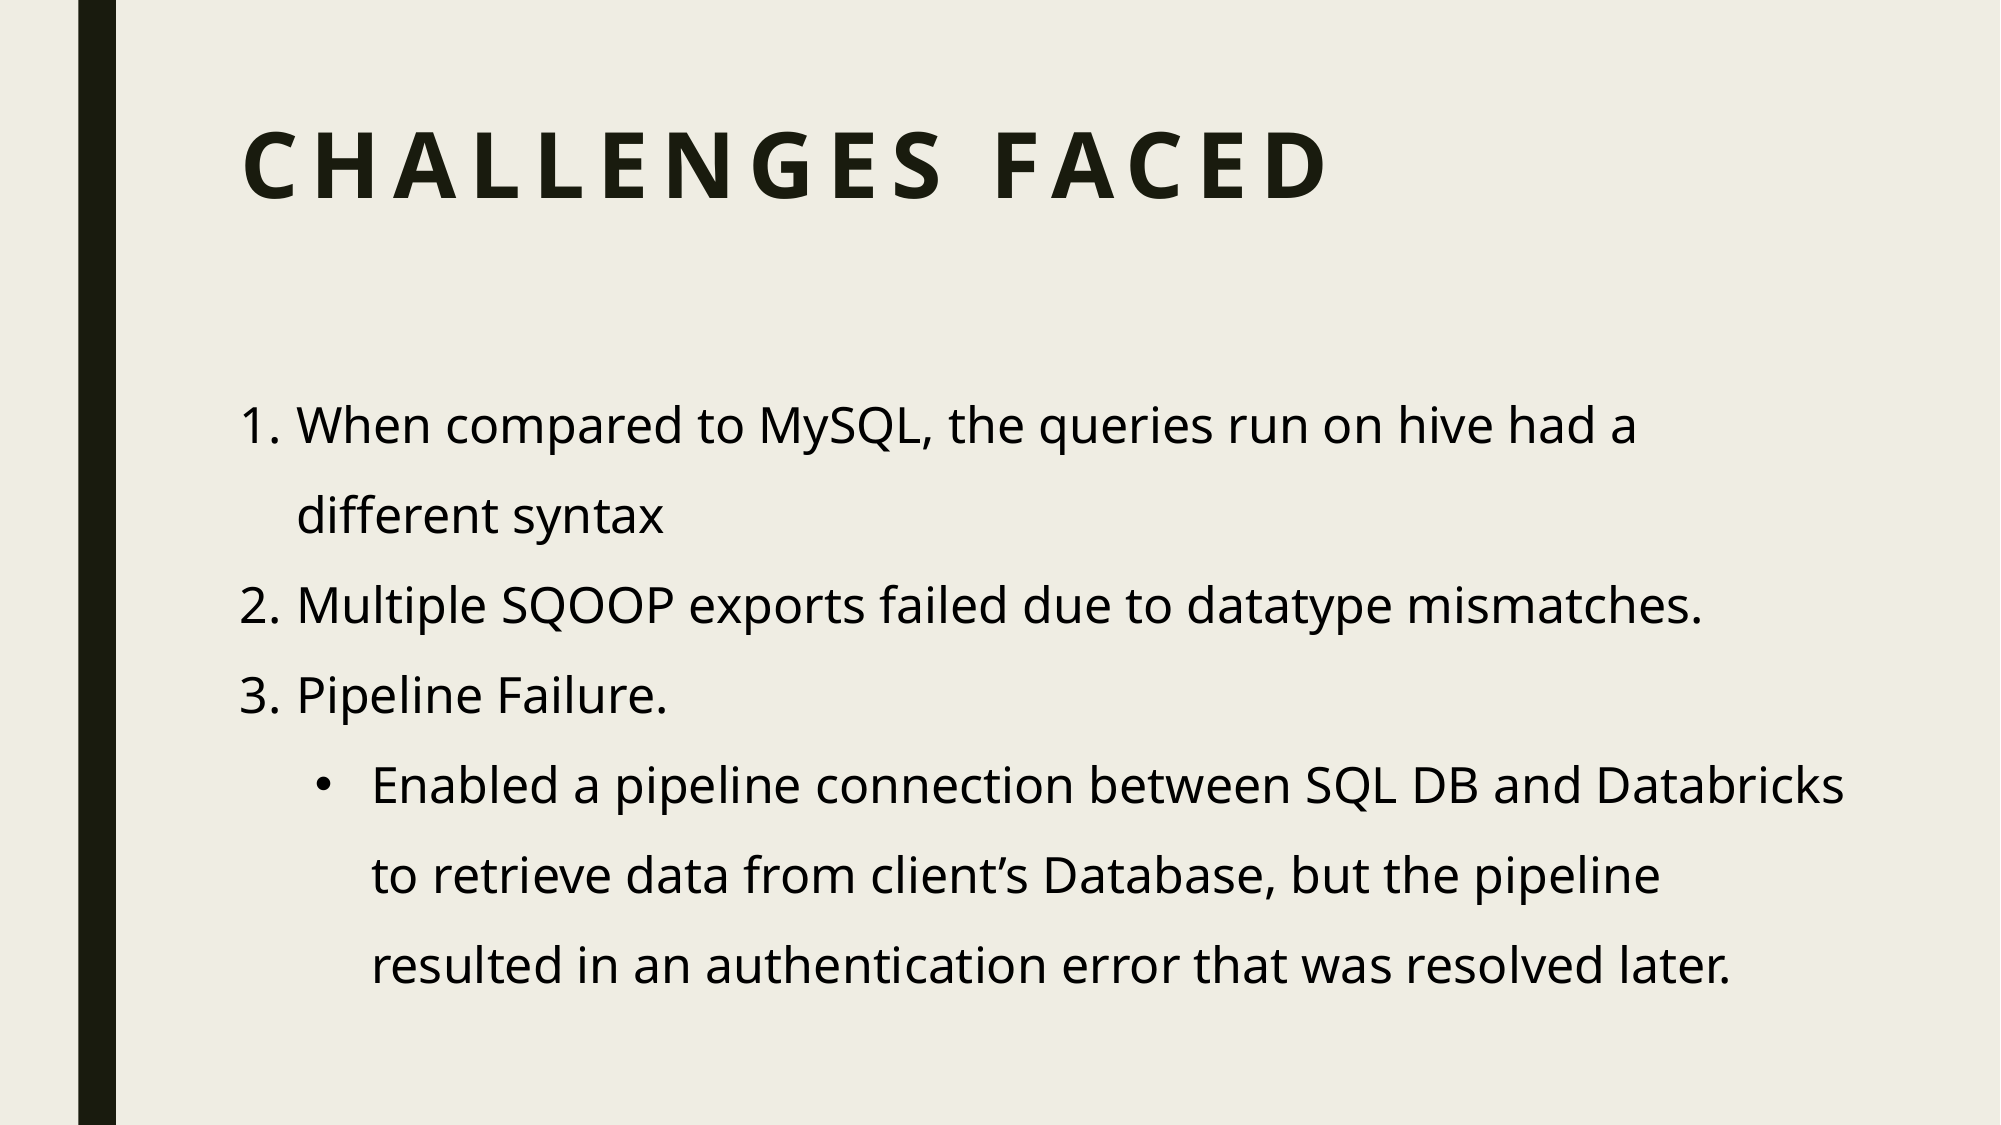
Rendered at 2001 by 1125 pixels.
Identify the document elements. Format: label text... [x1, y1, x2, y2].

title CHALLENGES FACED [225, 112, 1800, 356]
text_box When compared to MySQL, the queries run on hive had a different syntax Multiple SQOOP exports failed due to datatype mismatches. Pipeline Failure. Enabled a pipeline connection between SQL DB and Databricks to retrieve data from client’s Database, but the pipeline resulted in an authentication error that was resolved later. [224, 356, 1868, 1001]
